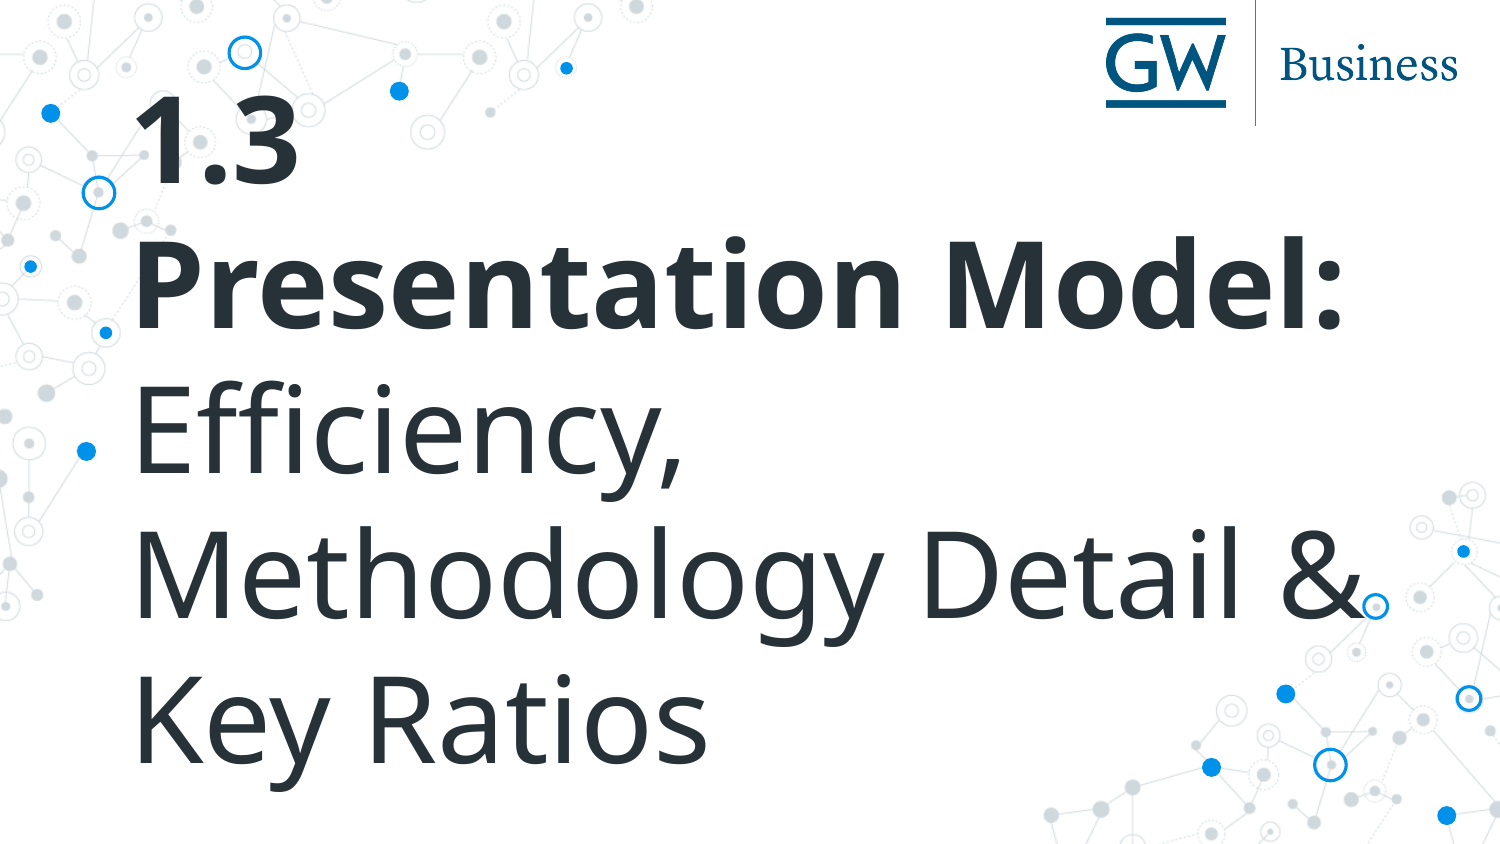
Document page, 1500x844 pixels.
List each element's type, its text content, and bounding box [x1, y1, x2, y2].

picture [0, 0, 1500, 844]
title 1.3 Presentation Model: Efficiency, Methodology Detail & Key Ratios [114, 402, 1478, 594]
